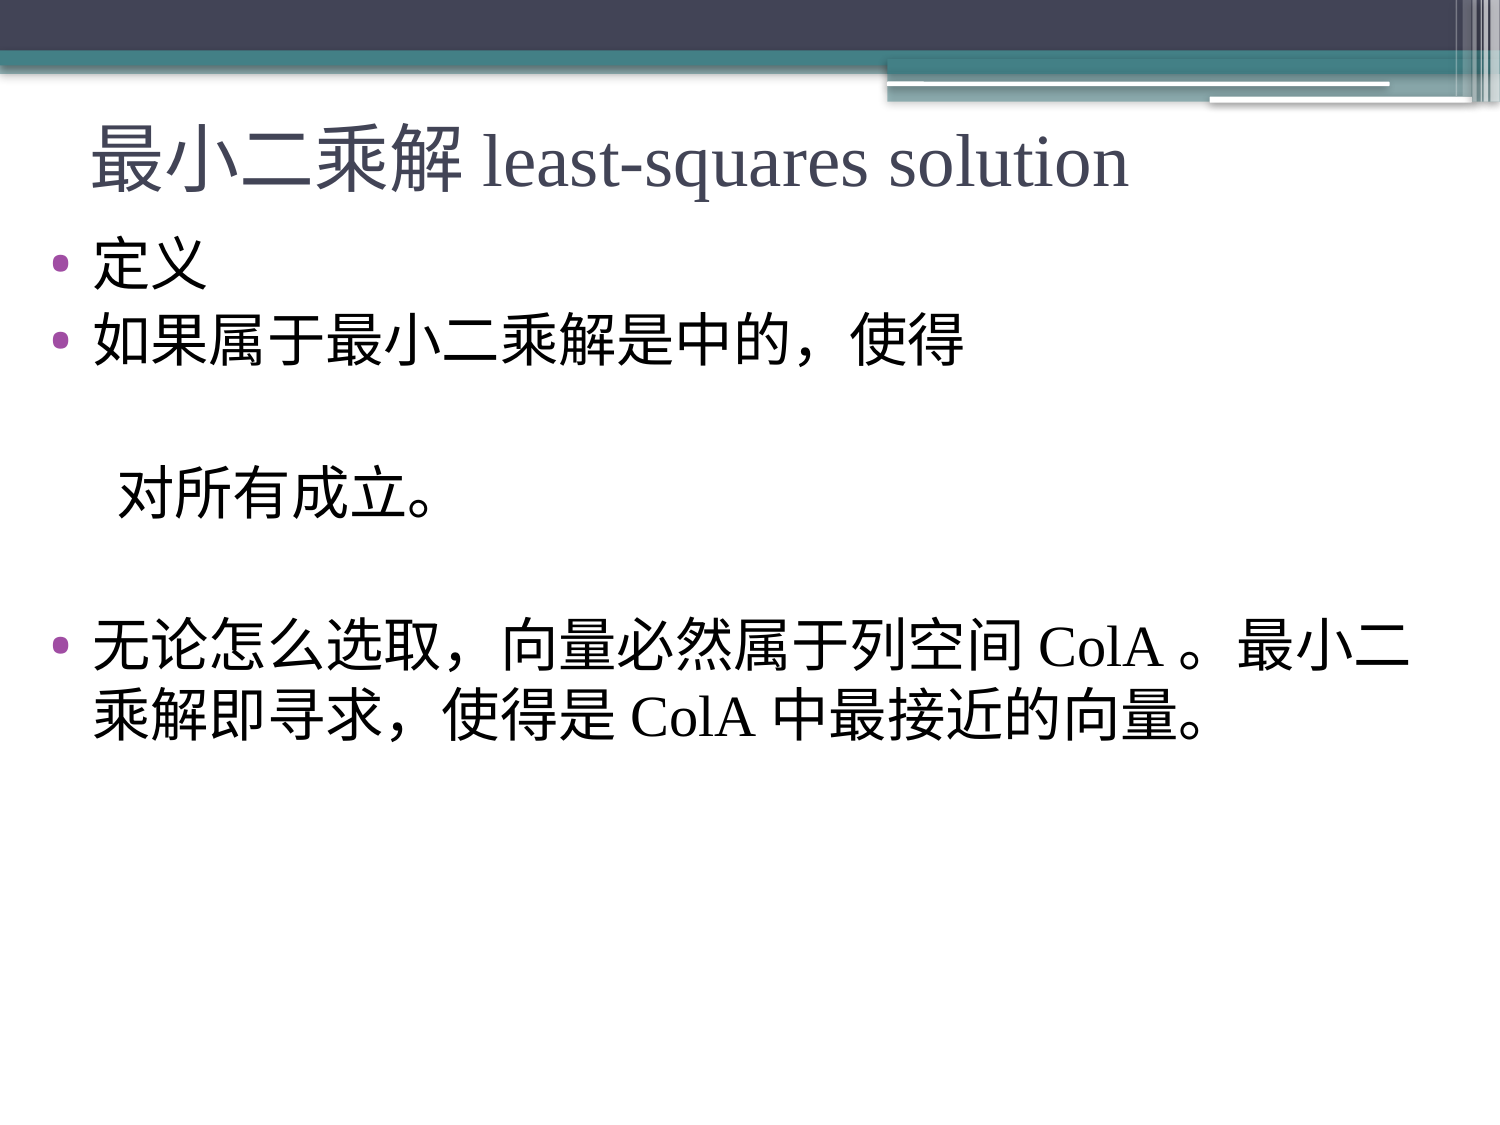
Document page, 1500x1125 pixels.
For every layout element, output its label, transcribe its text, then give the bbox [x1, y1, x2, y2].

title 最小二乘解least-squares solution [75, 68, 1425, 244]
